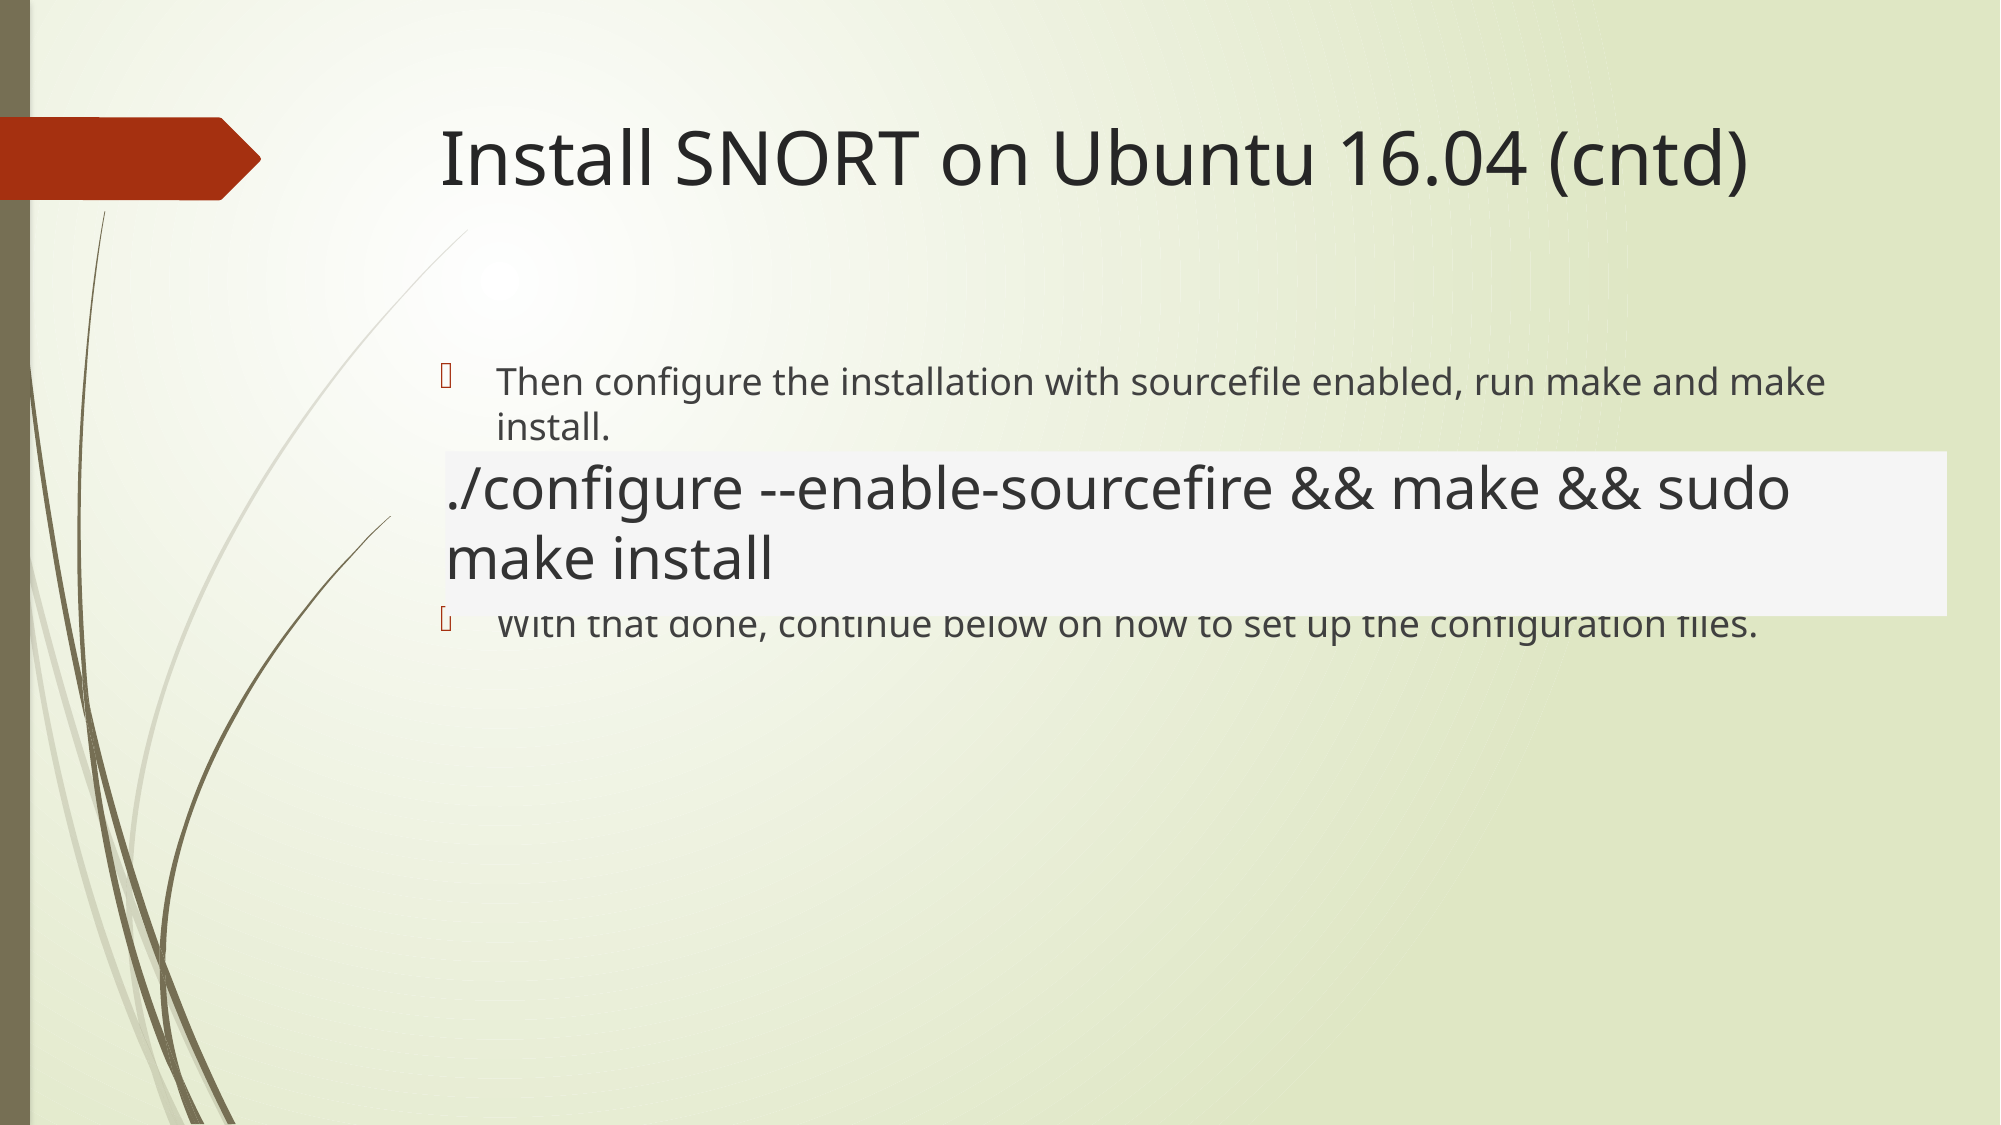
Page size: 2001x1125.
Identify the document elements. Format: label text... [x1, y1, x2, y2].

text_box ./configure --enable-sourcefire && make && sudo make install [445, 451, 1947, 617]
title Install SNORT on Ubuntu 16.04 (cntd) [425, 102, 1888, 313]
list Then configure the installation with sourcefile enabled, run make and make install. With that done, continue below on how to set up the configuration files. [424, 350, 1888, 970]
